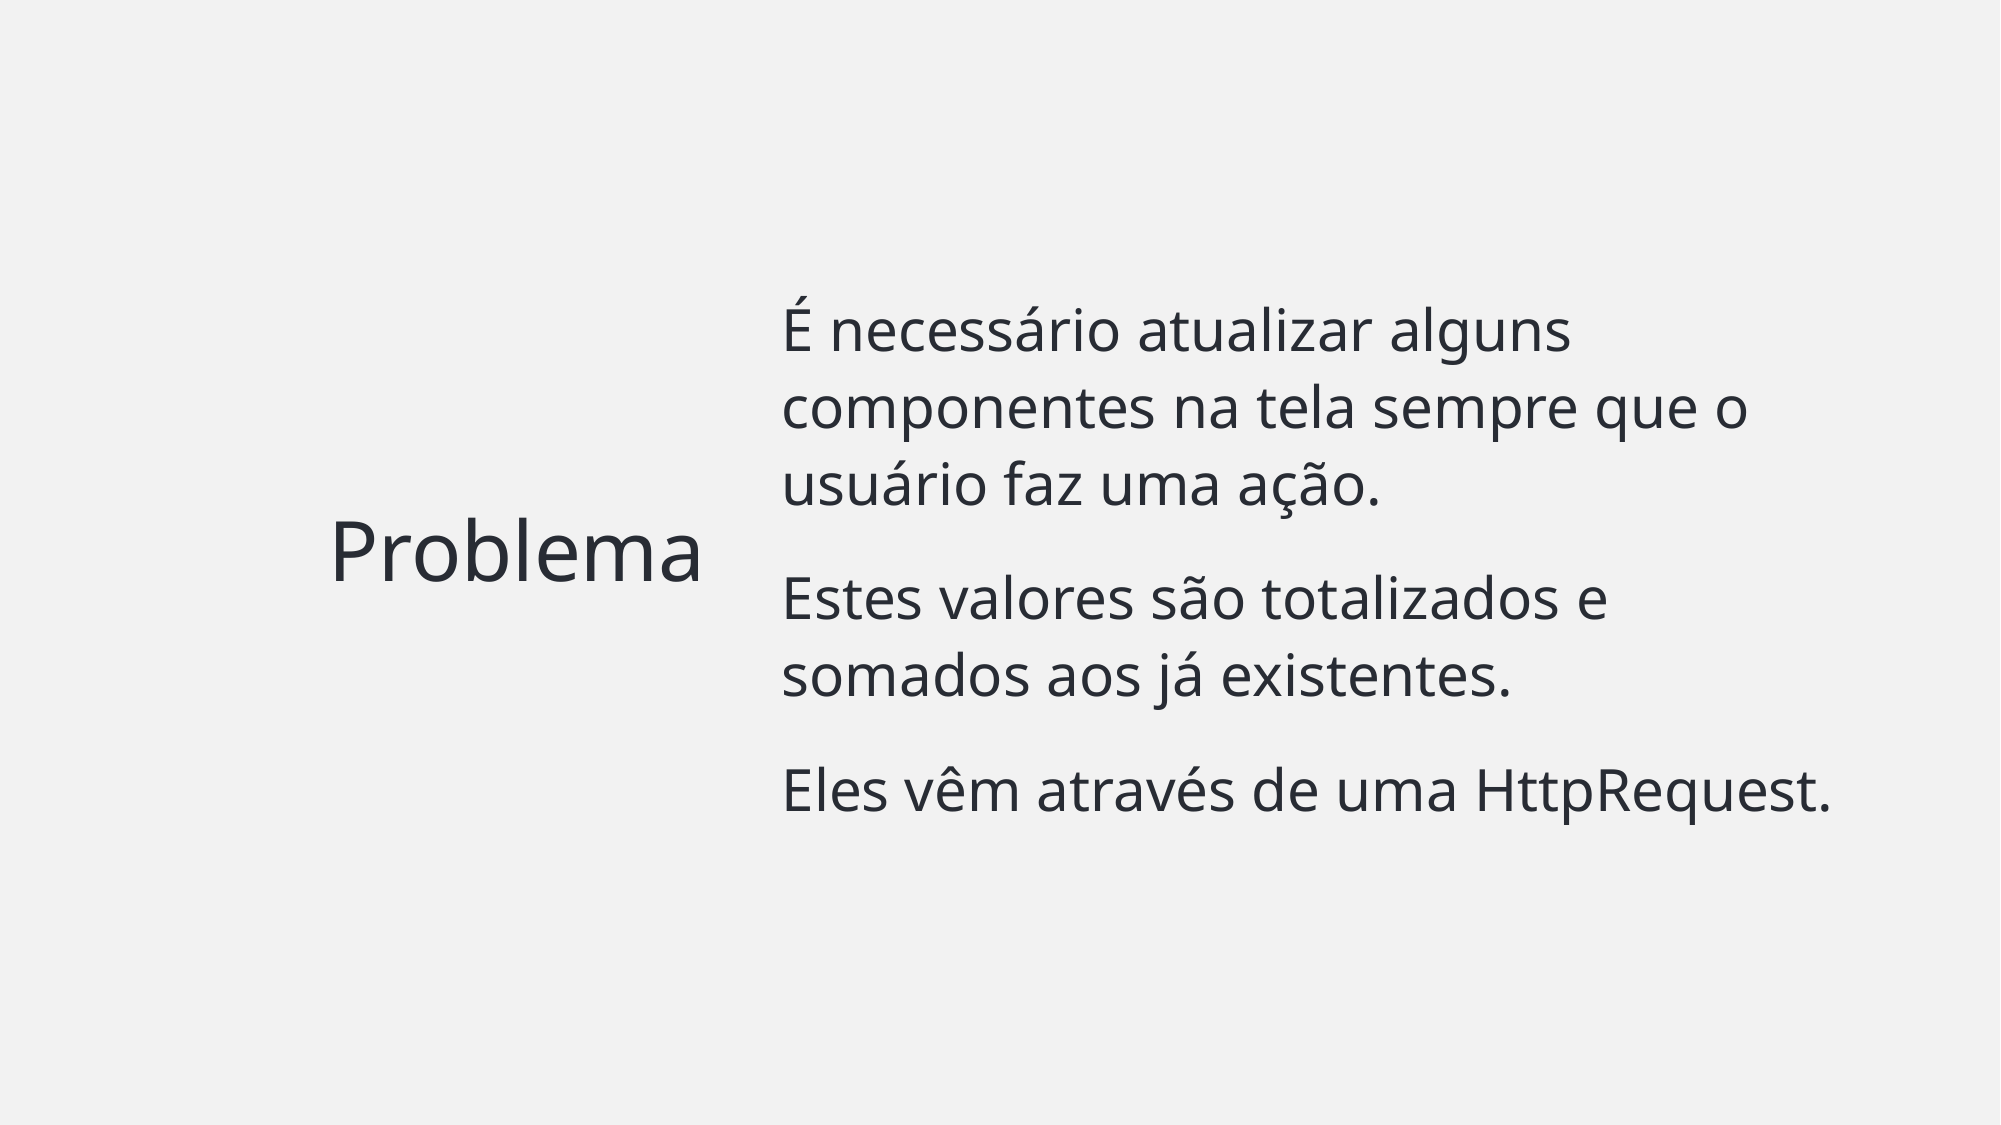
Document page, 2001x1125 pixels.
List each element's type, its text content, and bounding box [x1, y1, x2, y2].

list É necessário atualizar alguns componentes na tela sempre que o usuário faz uma ação. Estes valores são totalizados e somados aos já existentes. Eles vêm através de uma HttpRequest. [766, 147, 1863, 962]
title Problema [137, 423, 721, 686]
